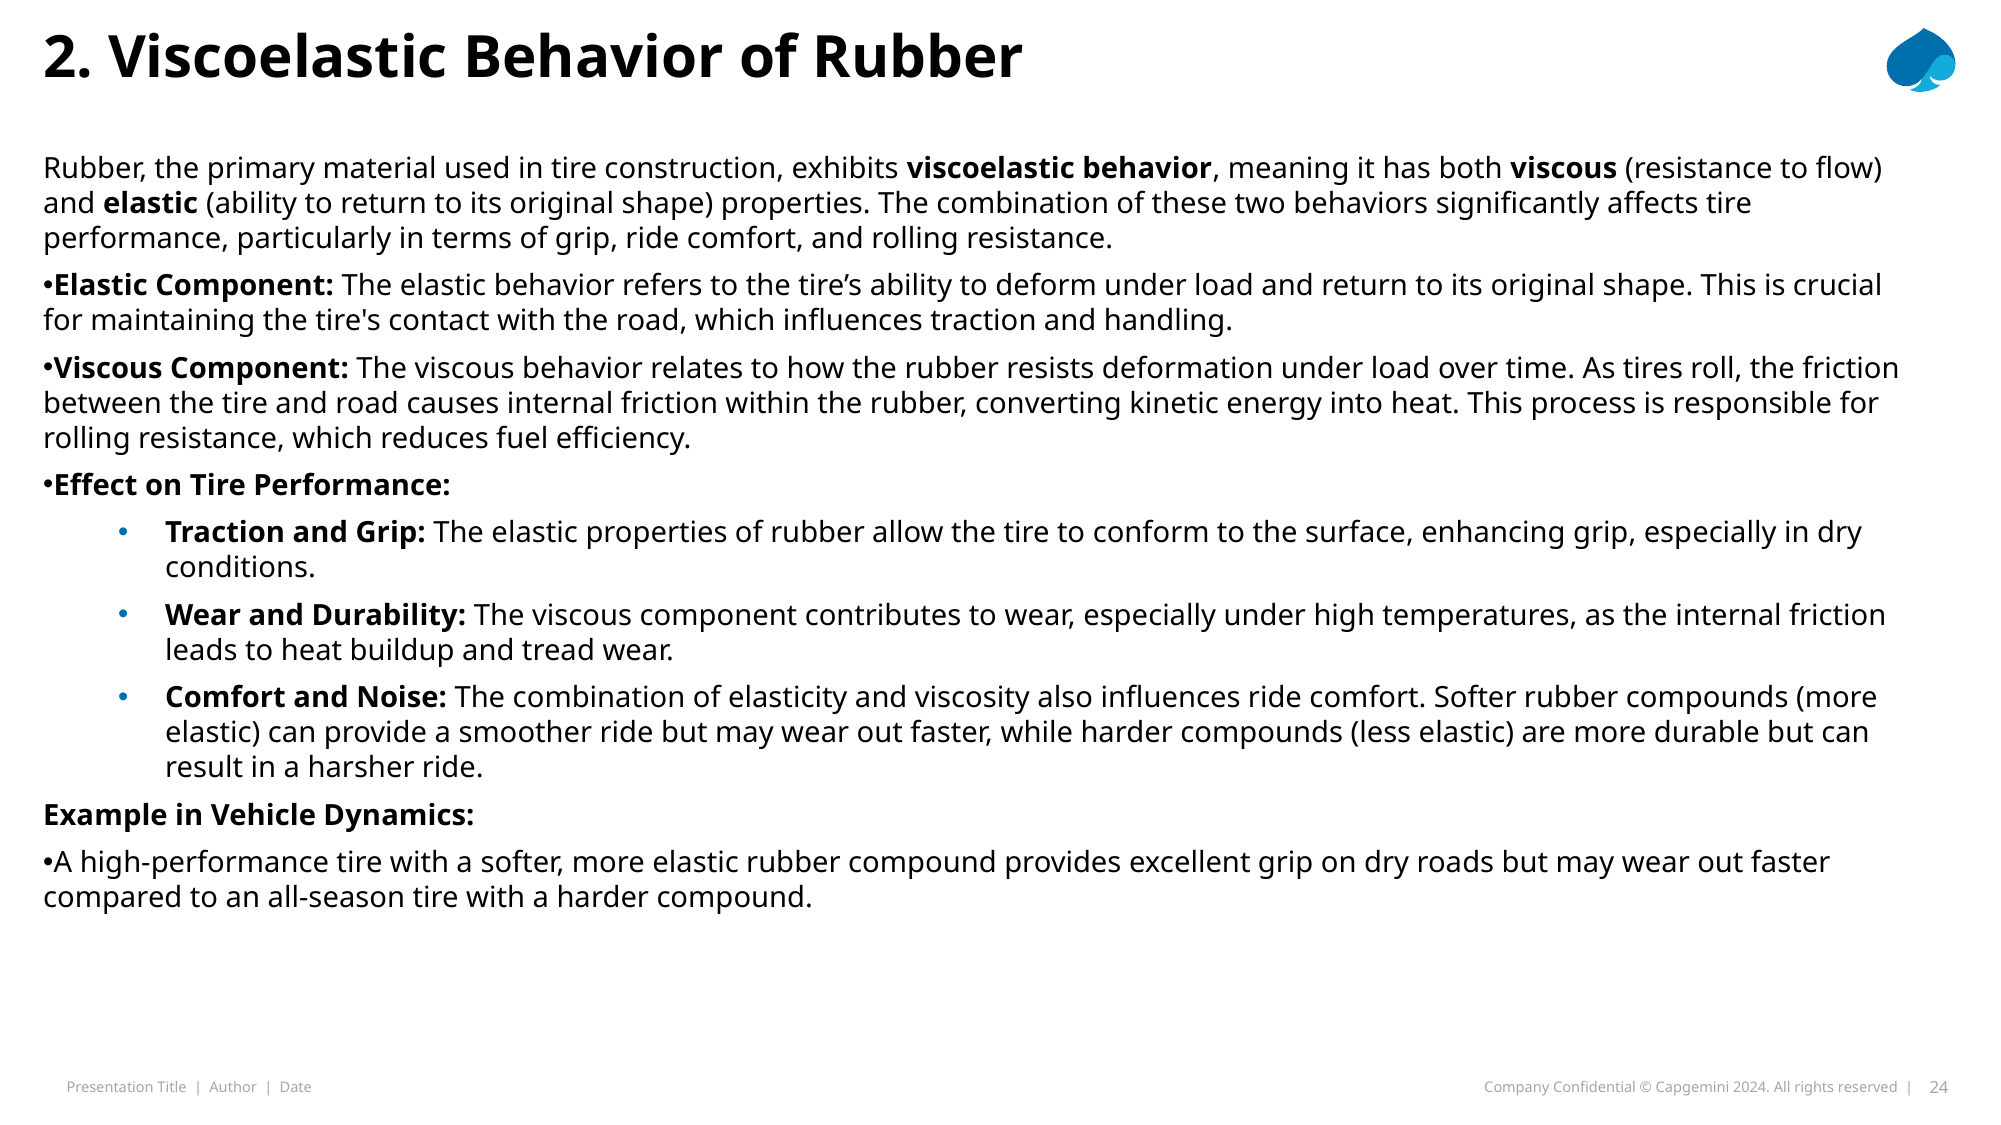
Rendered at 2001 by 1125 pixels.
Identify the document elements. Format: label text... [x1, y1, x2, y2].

list 2. Viscoelastic Behavior of Rubber Rubber, the primary material used in tire construction, exhibits viscoelastic behavior, meaning it has both viscous (resistance to flow) and elastic (ability to return to its original shape) properties. The combination of these two behaviors significantly affects tire performance, particularly in terms of grip, ride comfort, and rolling resistance. Elastic Component: The elastic behavior refers to the tire’s ability to deform under load and return to its original shape. This is crucial for maintaining the tire's contact with the road, which influences traction and handling. Viscous Component: The viscous behavior relates to how the rubber resists deformation under load over time. As tires roll, the friction between the tire and road causes internal friction within the rubber, converting kinetic energy into heat. This process is responsible for rolling resistance, which reduces fuel efficiency. Effect on Tire Performance: Traction and Grip: The elastic properties of rubber allow the tire to conform to the surface, enhancing grip, especially in dry conditions. Wear and Durability: The viscous component contributes to wear, especially under high temperatures, as the internal friction leads to heat buildup and tread wear. Comfort and Noise: The combination of elasticity and viscosity also influences ride comfort. Softer rubber compounds (more elastic) can provide a smoother ride but may wear out faster, while harder compounds (less elastic) are more durable but can result in a harsher ride. Example in Vehicle Dynamics: A high-performance tire with a softer, more elastic rubber compound provides excellent grip on dry roads but may wear out faster compared to an all-season tire with a harder compound. [43, 19, 1909, 988]
